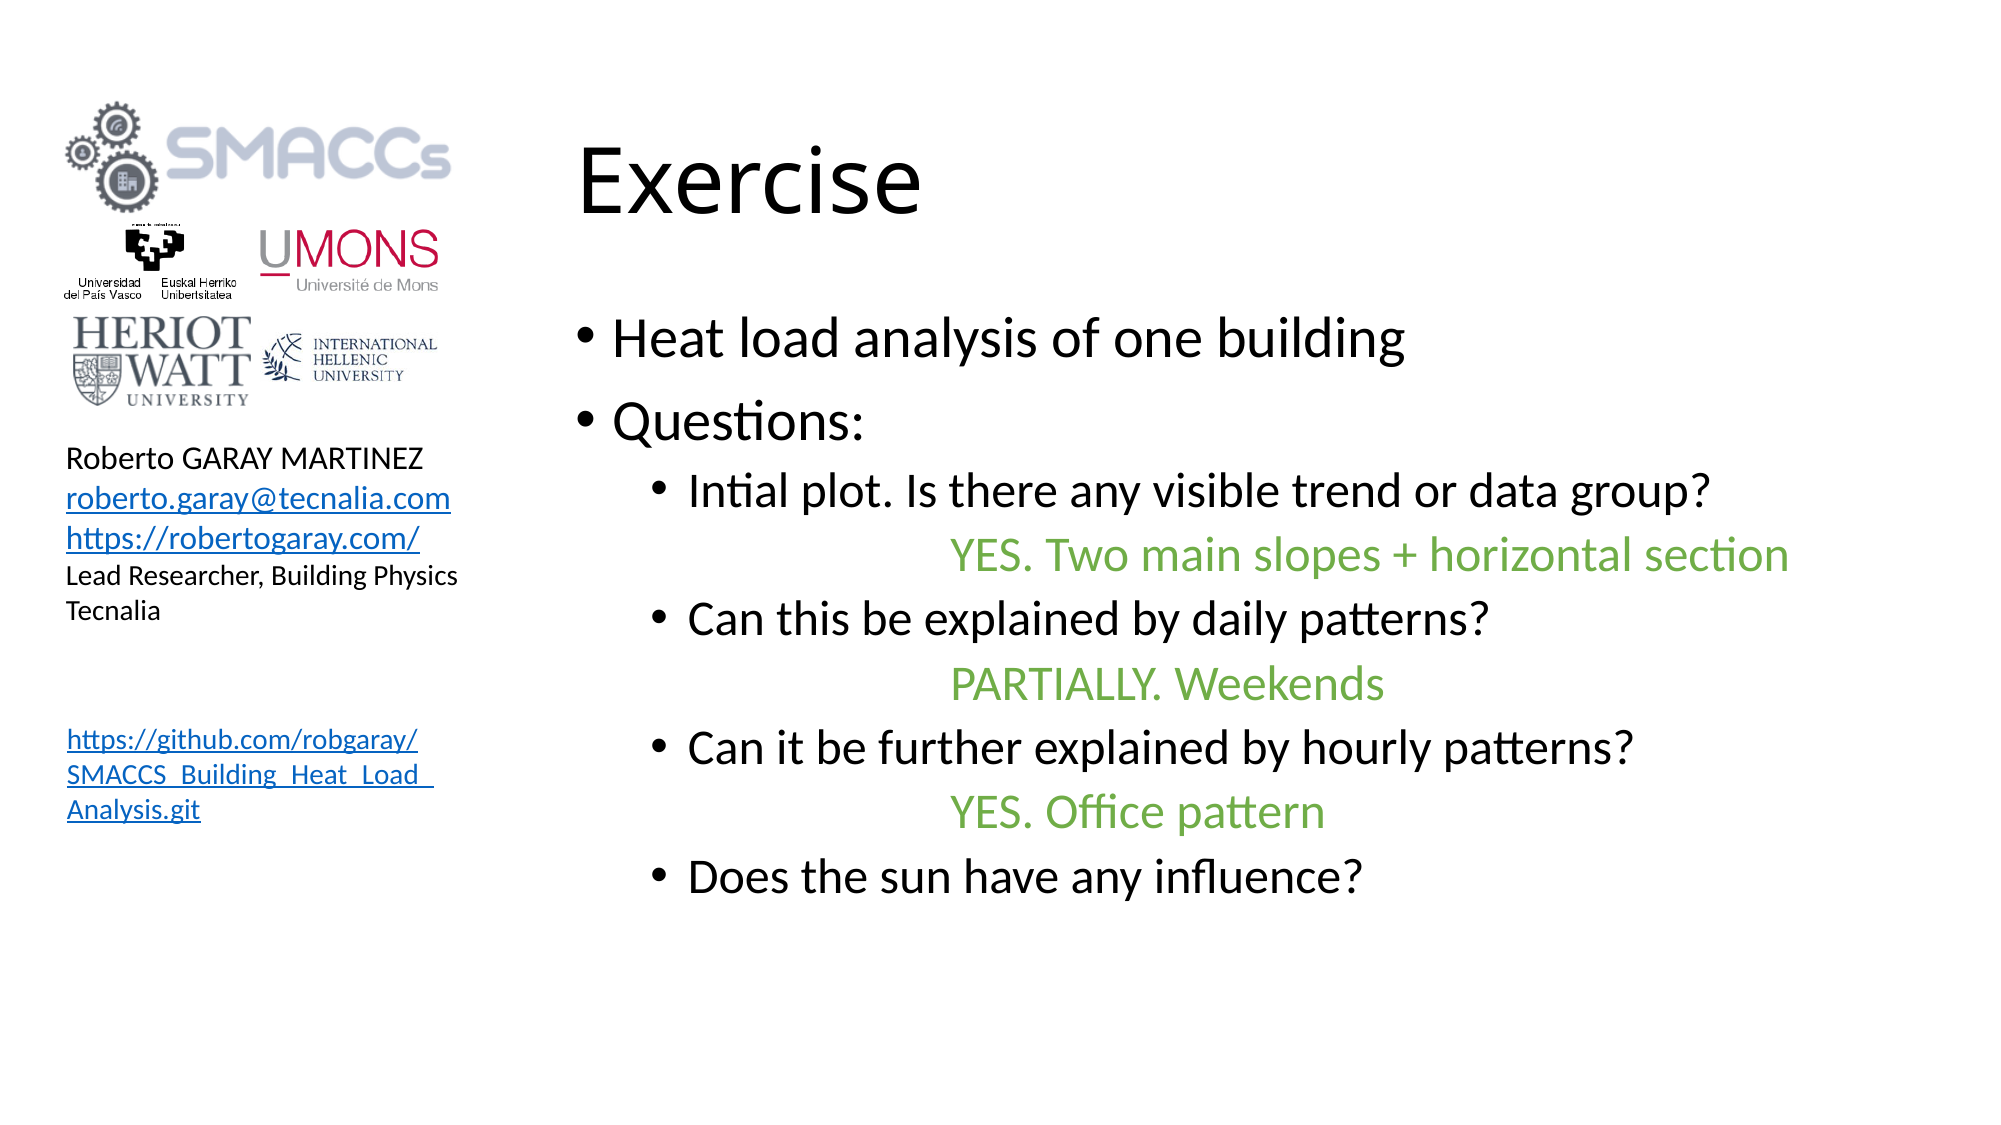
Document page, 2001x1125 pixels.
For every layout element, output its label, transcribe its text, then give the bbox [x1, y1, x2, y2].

list Heat load analysis of one building Questions: Intial plot. Is there any visible trend or data group? YES. Two main slopes + horizontal section Can this be explained by daily patterns? PARTIALLY. Weekends Can it be further explained by hourly patterns? YES. Office pattern Does the sun have any influence? [560, 299, 1863, 1014]
picture [73, 316, 251, 406]
picture [260, 324, 438, 390]
picture [260, 229, 438, 291]
picture [62, 218, 240, 307]
title Exercise [560, 91, 1863, 278]
